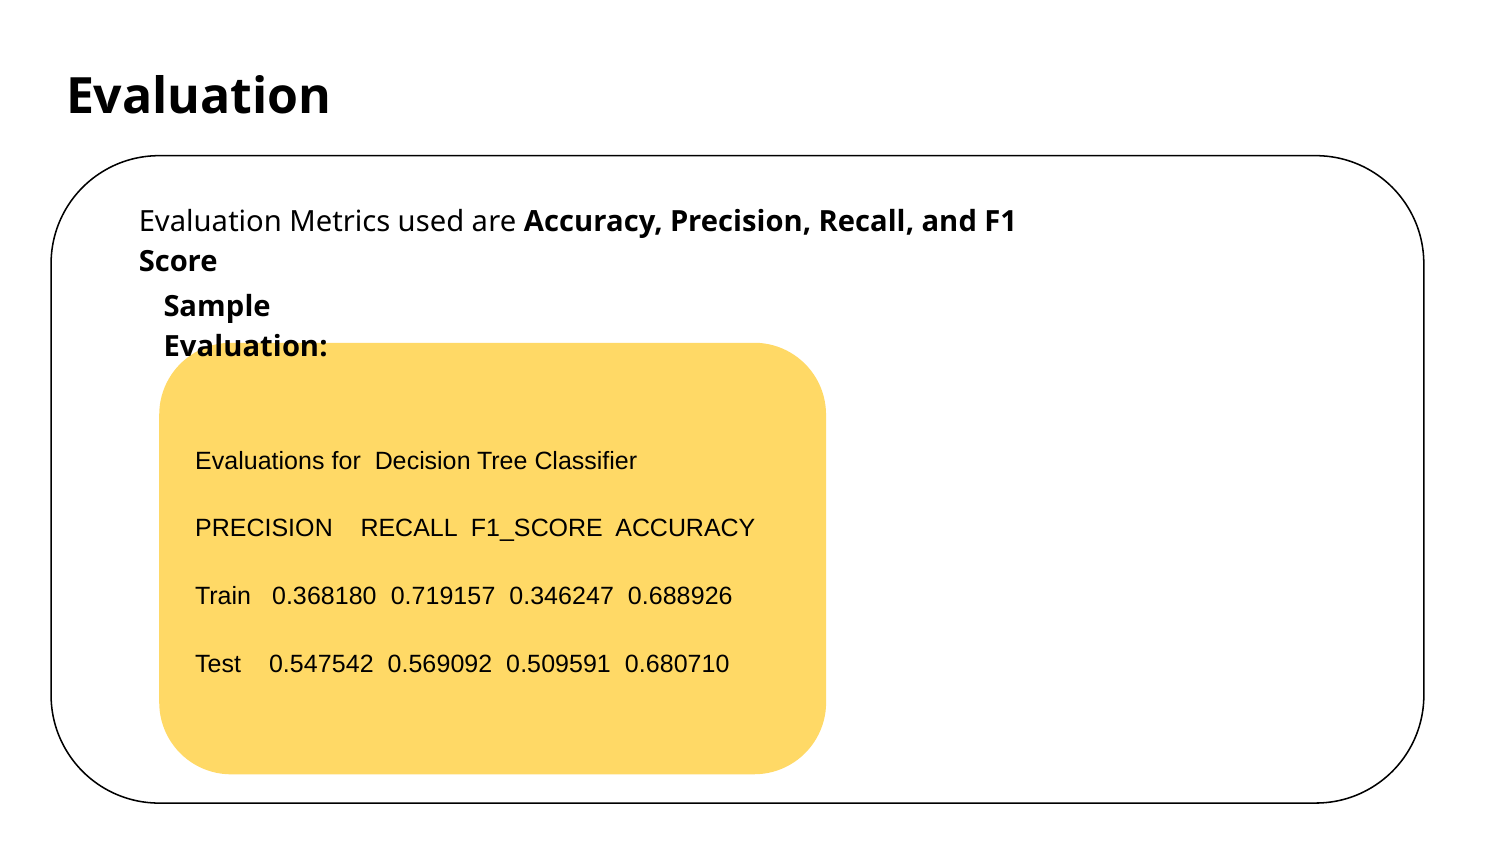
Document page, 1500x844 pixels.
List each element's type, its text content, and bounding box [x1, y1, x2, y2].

text_box [51, 155, 1424, 804]
text_box Evaluations for Decision Tree Classifier PRECISION RECALL F1_SCORE ACCURACY Train 0.368180 0.719157 0.346247 0.688926 Test 0.547542 0.569092 0.509591 0.680710 [159, 342, 827, 775]
text_box Sample Evaluation: [148, 266, 455, 326]
title Evaluation [51, 48, 1449, 151]
list Evaluation Metrics used are Accuracy, Precision, Recall, and F1 Score [123, 182, 1079, 259]
